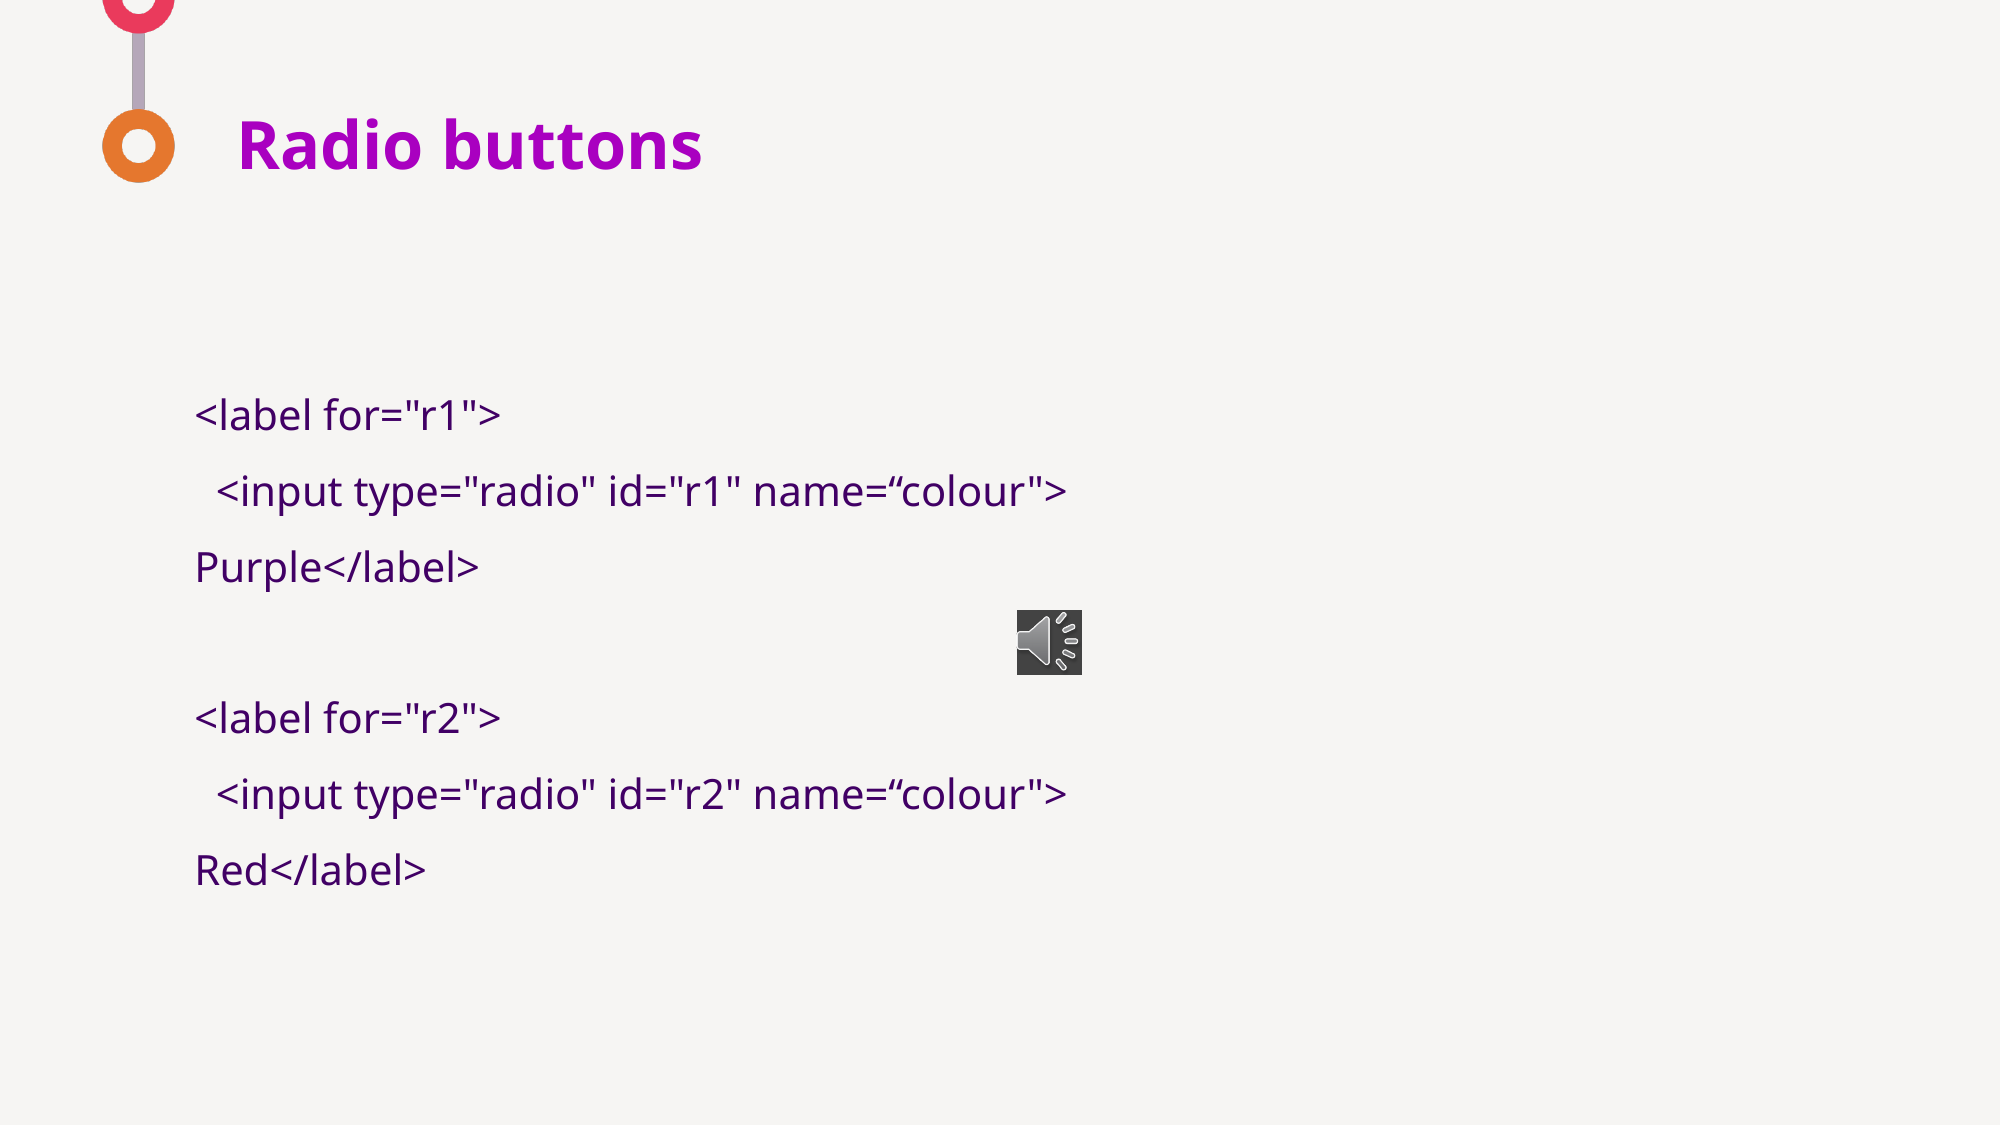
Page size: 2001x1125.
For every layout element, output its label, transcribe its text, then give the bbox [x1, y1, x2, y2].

picture [100, 0, 179, 192]
title Radio buttons [236, 111, 1388, 278]
list <label for="r1"> <input type="radio" id="r1" name=“colour"> Purple</label> <label for="r2"> <input type="radio" id="r2" name=“colour"> Red</label> [192, 383, 1344, 465]
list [1015, 609, 1083, 677]
